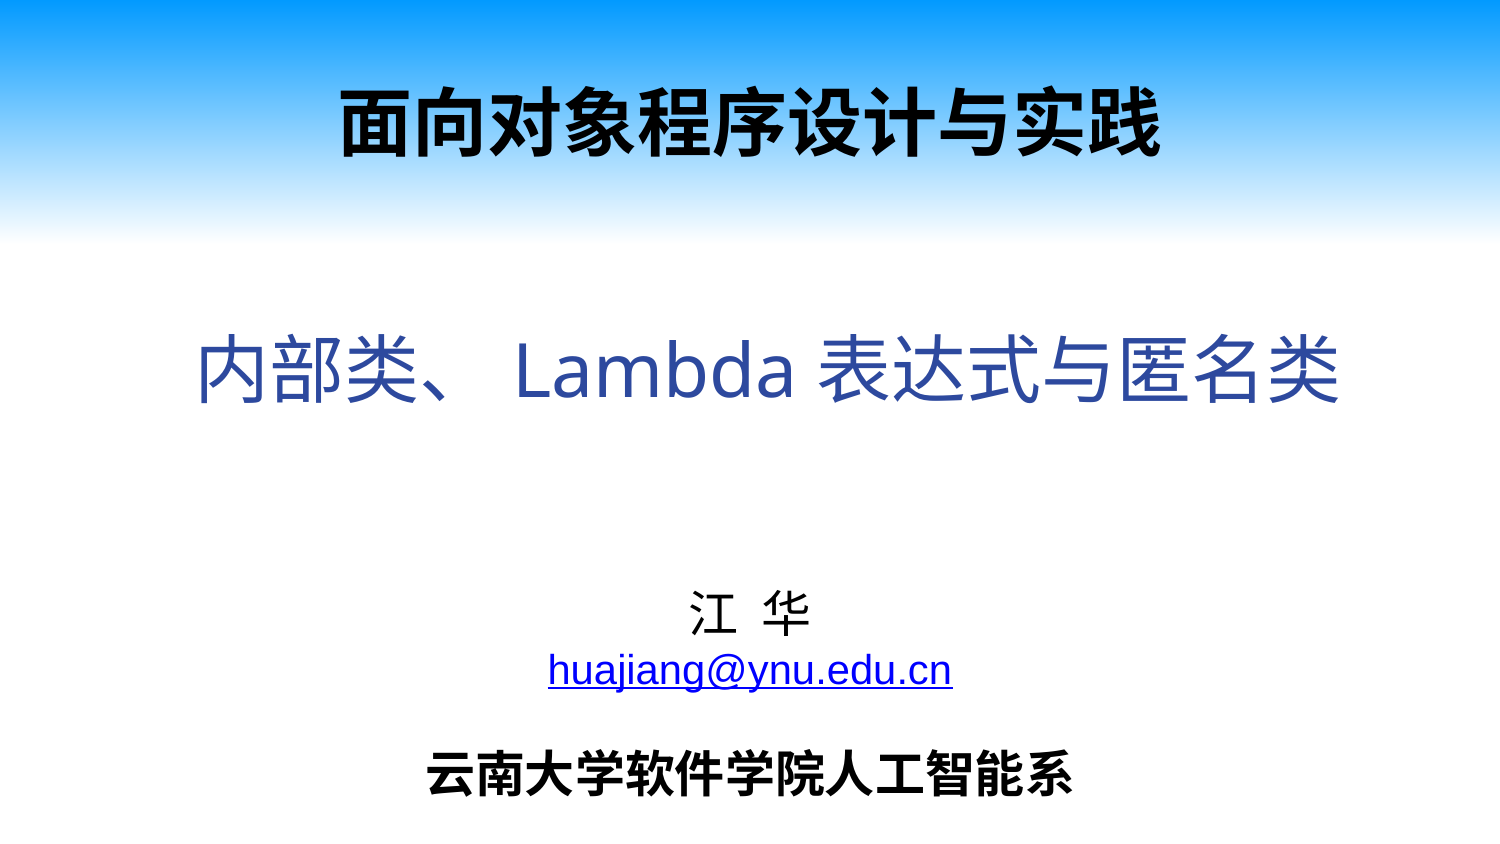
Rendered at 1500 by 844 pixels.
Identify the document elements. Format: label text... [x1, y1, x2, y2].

text_box 江 华 huajiang@ynu.edu.cn 云南大学软件学院人工智能系 [410, 575, 1090, 811]
text_box 内部类、Lambda表达式与匿名类 [17, 315, 1500, 434]
text_box 面向对象程序设计与实践 [322, 67, 1178, 173]
